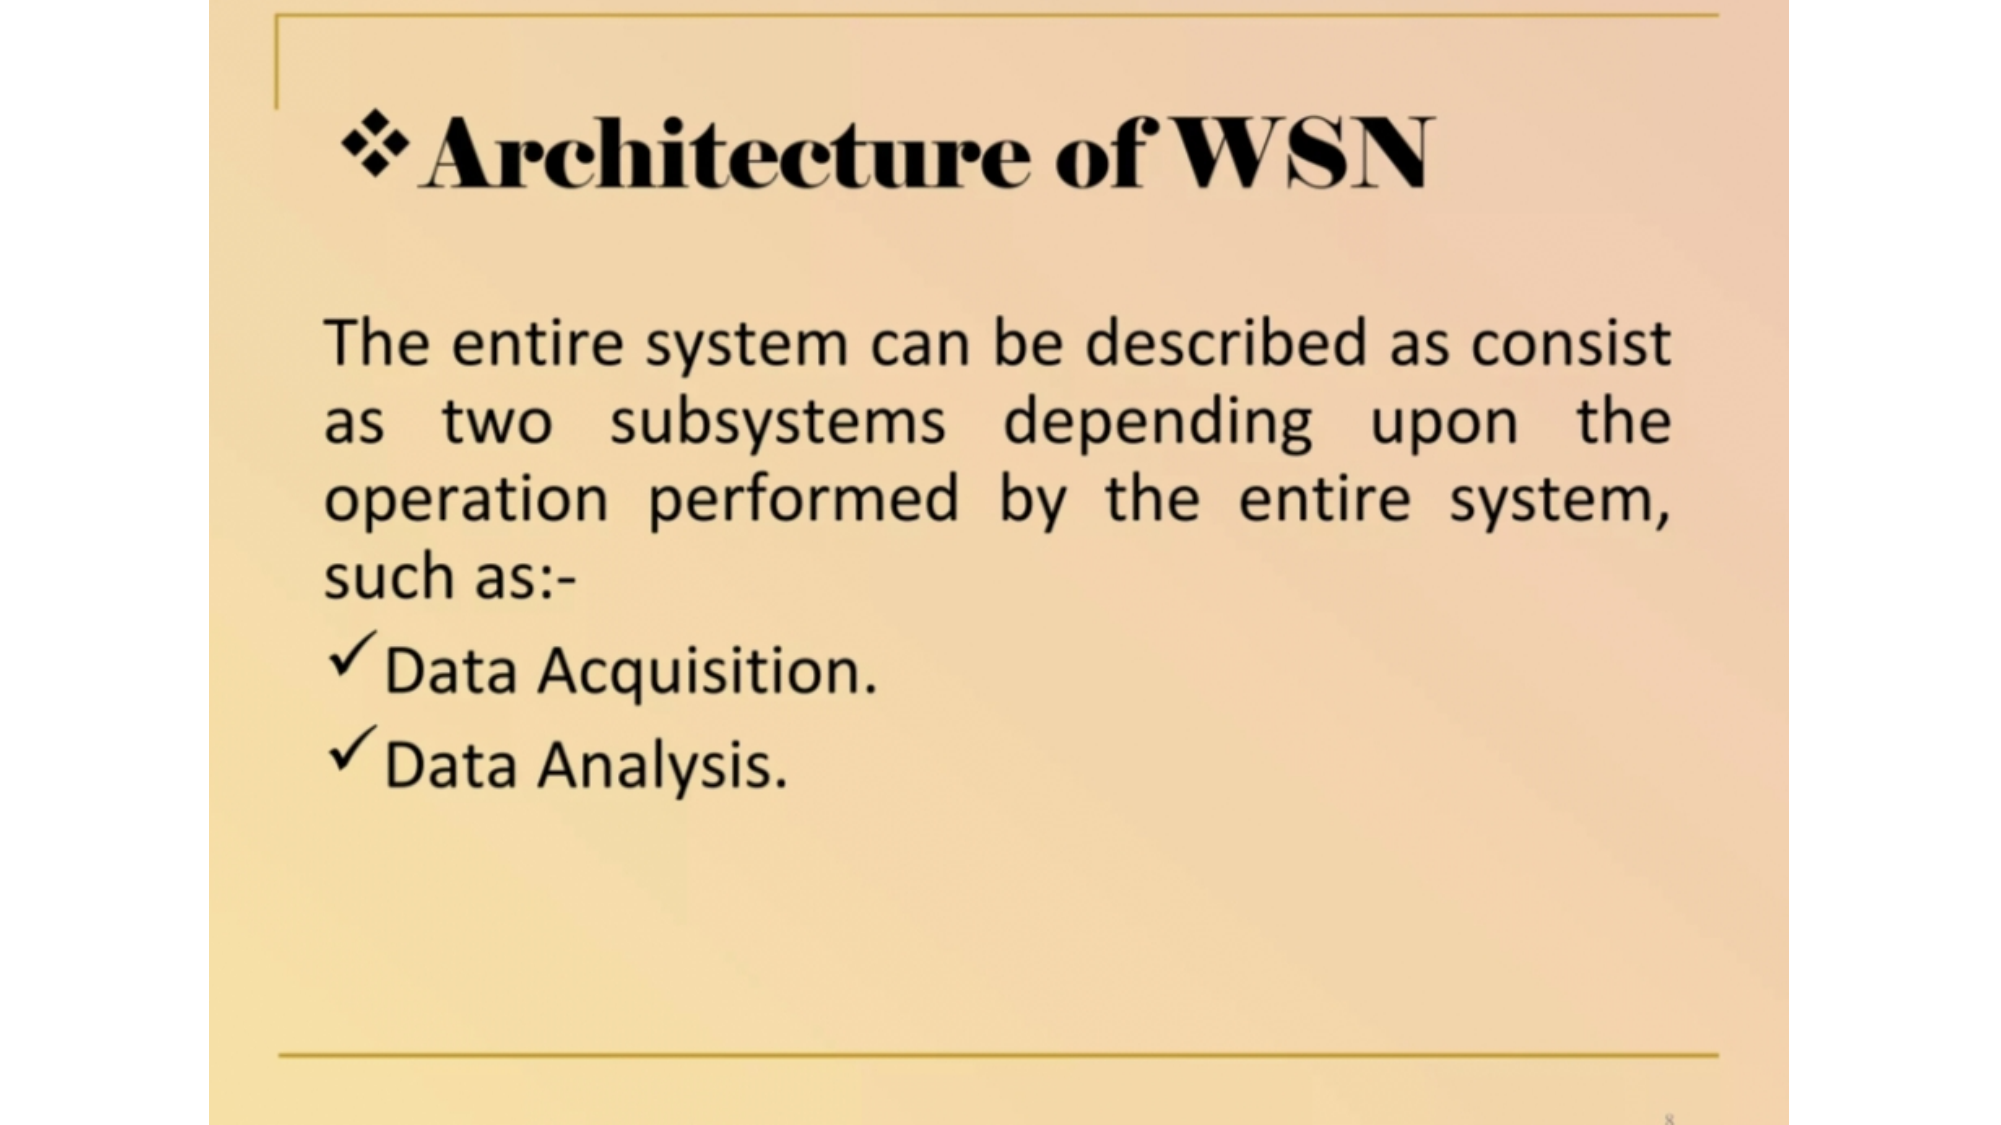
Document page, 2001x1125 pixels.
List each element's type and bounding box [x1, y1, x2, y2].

picture [209, 0, 1789, 1125]
